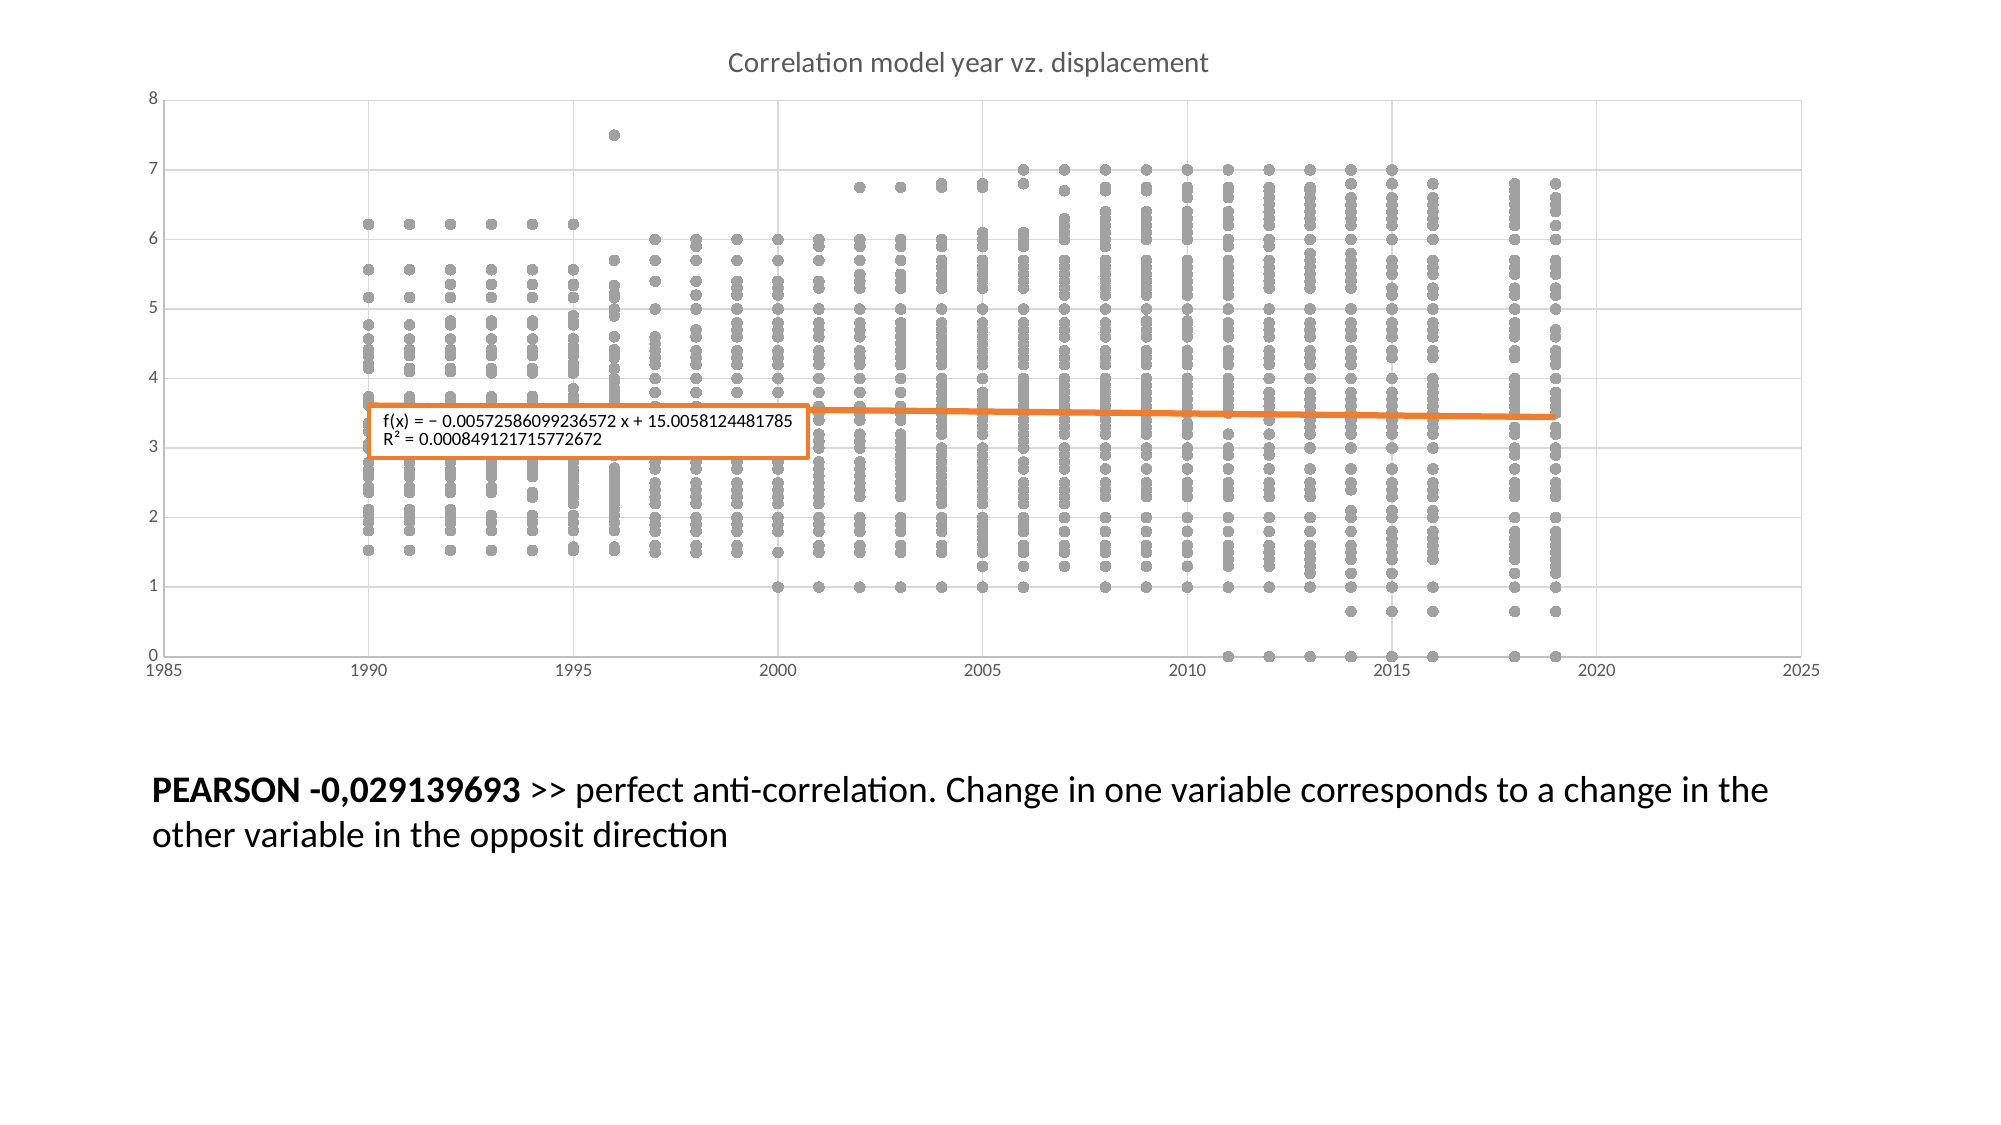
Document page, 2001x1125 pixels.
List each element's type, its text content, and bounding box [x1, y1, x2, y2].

chart [109, 19, 1835, 734]
text_box PEARSON -0,029139693 >> perfect anti-correlation. Change in one variable corresponds to a change in the other variable in the opposit direction [137, 758, 1863, 863]
